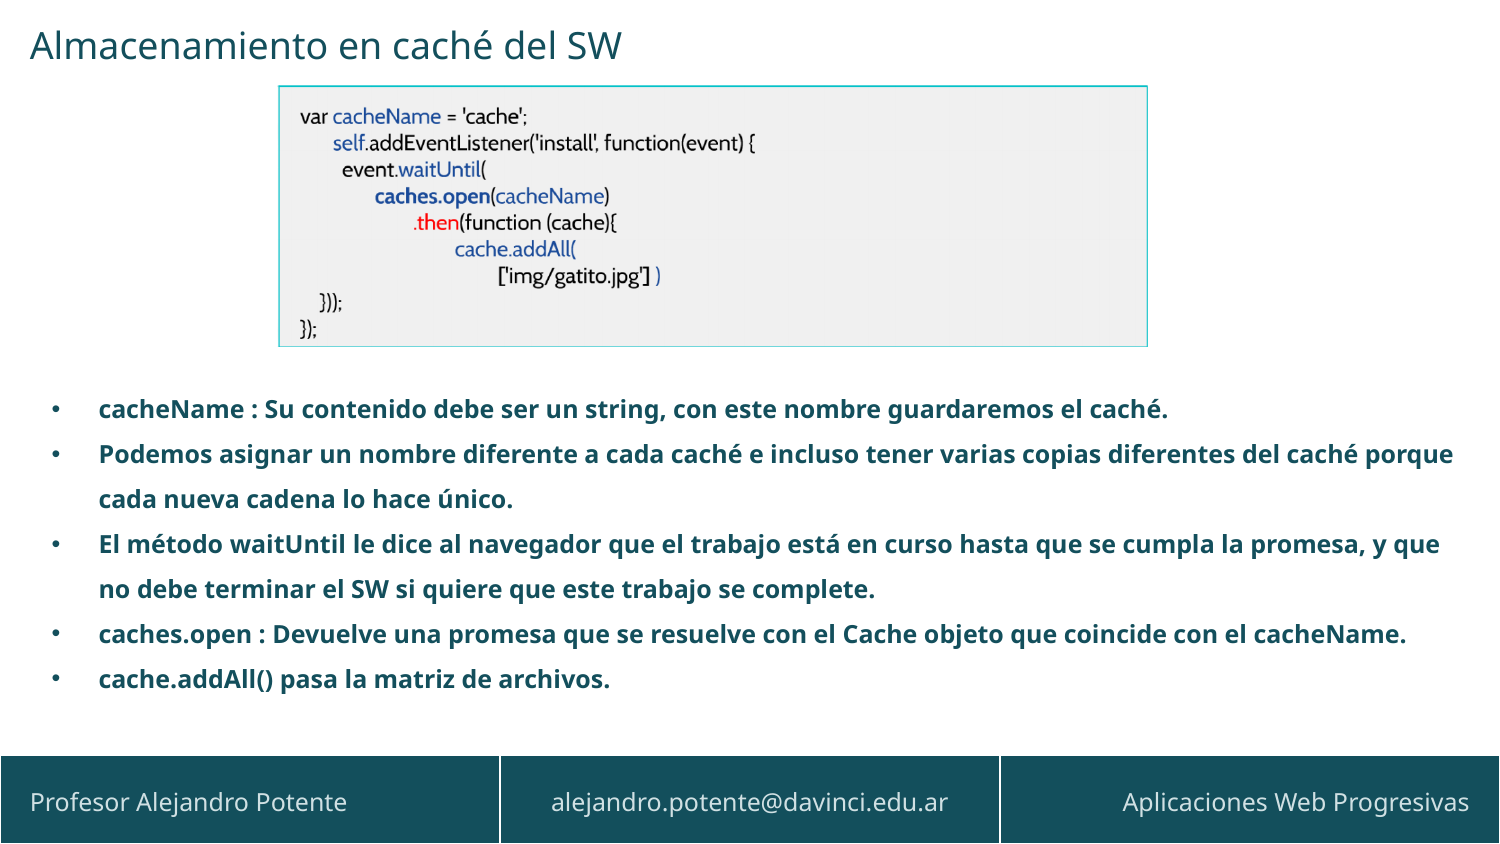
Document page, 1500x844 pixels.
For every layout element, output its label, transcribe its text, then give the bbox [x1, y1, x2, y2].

text_box cacheName : Su contenido debe ser un string, con este nombre guardaremos el caché. Podemos asignar un nombre diferente a cada caché e incluso tener varias copias diferentes del caché porque cada nueva cadena lo hace único. El método waitUntil le dice al navegador que el trabajo está en curso hasta que se cumpla la promesa, y que no debe terminar el SW si quiere que este trabajo se complete. caches.open : Devuelve una promesa que se resuelve con el Cache objeto que coincide con el cacheName. cache.addAll() pasa la matriz de archivos. [13, 364, 1500, 844]
picture [277, 85, 1148, 348]
table_header Profesor Alejandro Potente [1, 756, 13, 843]
text_box Almacenamiento en caché del SW [0, 0, 1500, 89]
